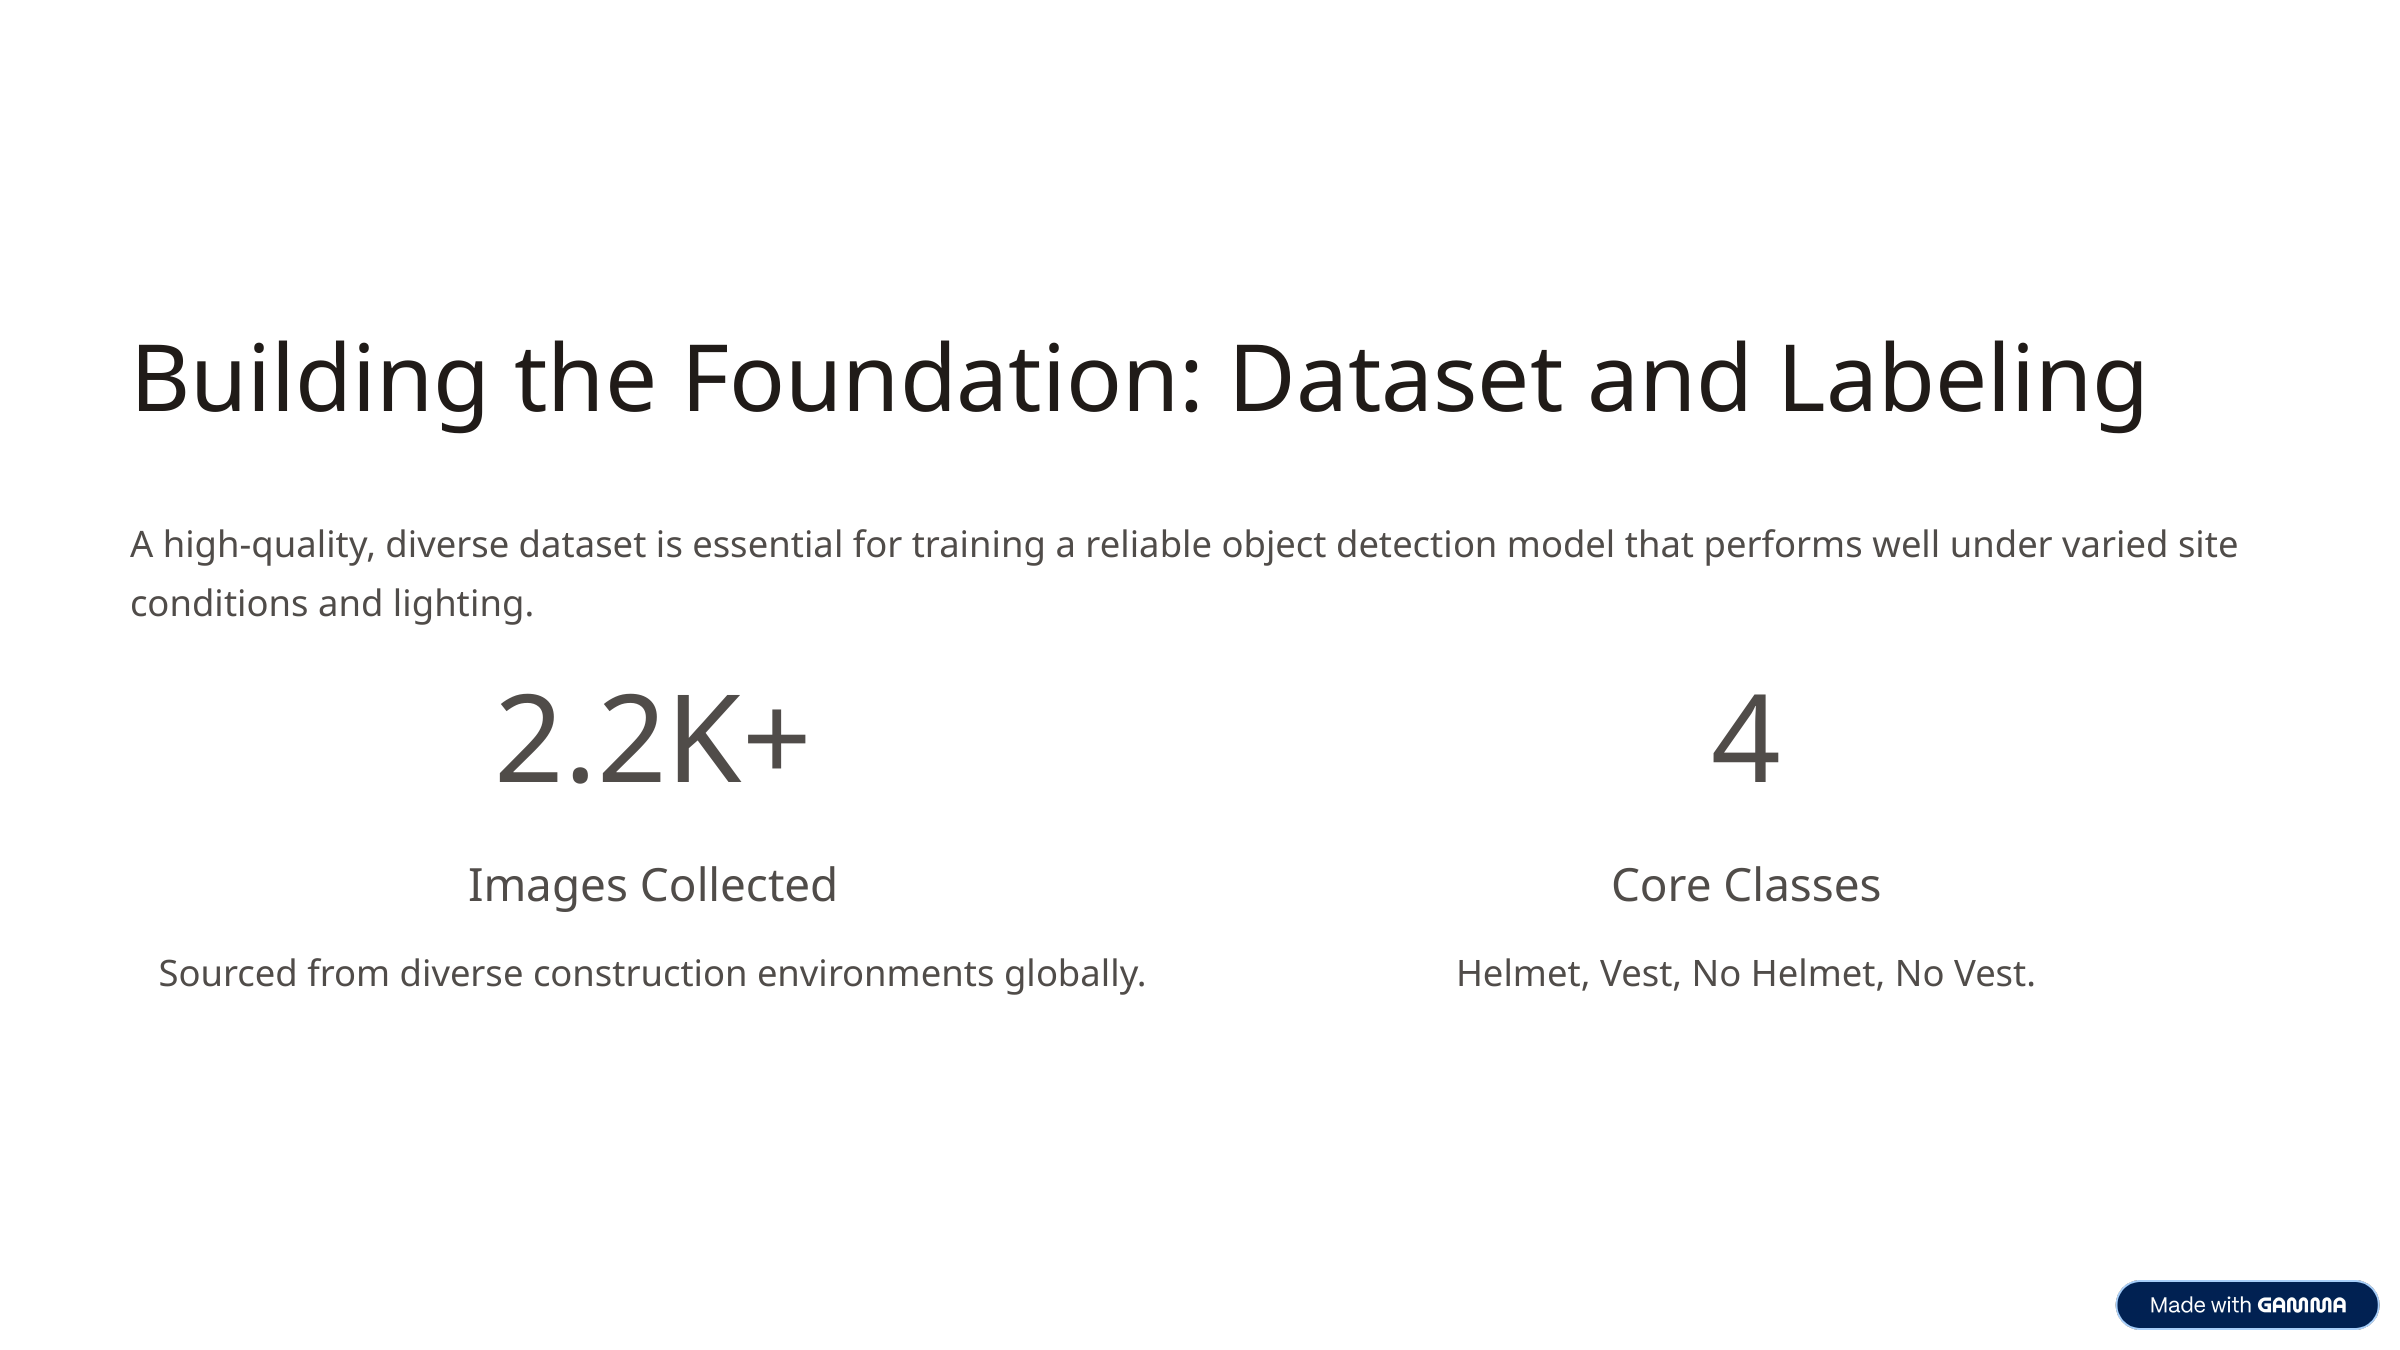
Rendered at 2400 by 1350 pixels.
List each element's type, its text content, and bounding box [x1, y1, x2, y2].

text_box 4 [1223, 684, 2270, 808]
text_box 2.2K+ [130, 684, 1177, 808]
text_box Building the Foundation: Dataset and Labeling [130, 314, 2252, 431]
text_box Core Classes [1513, 853, 1979, 912]
picture [2106, 1271, 2389, 1339]
text_box Images Collected [420, 853, 886, 912]
text_box A high-quality, diverse dataset is essential for training a reliable object detection model that performs well under varied site conditions and lighting. [130, 504, 2270, 624]
text_box Sourced from diverse construction environments globally. [130, 934, 1177, 994]
text_box Helmet, Vest, No Helmet, No Vest. [1223, 934, 2270, 994]
